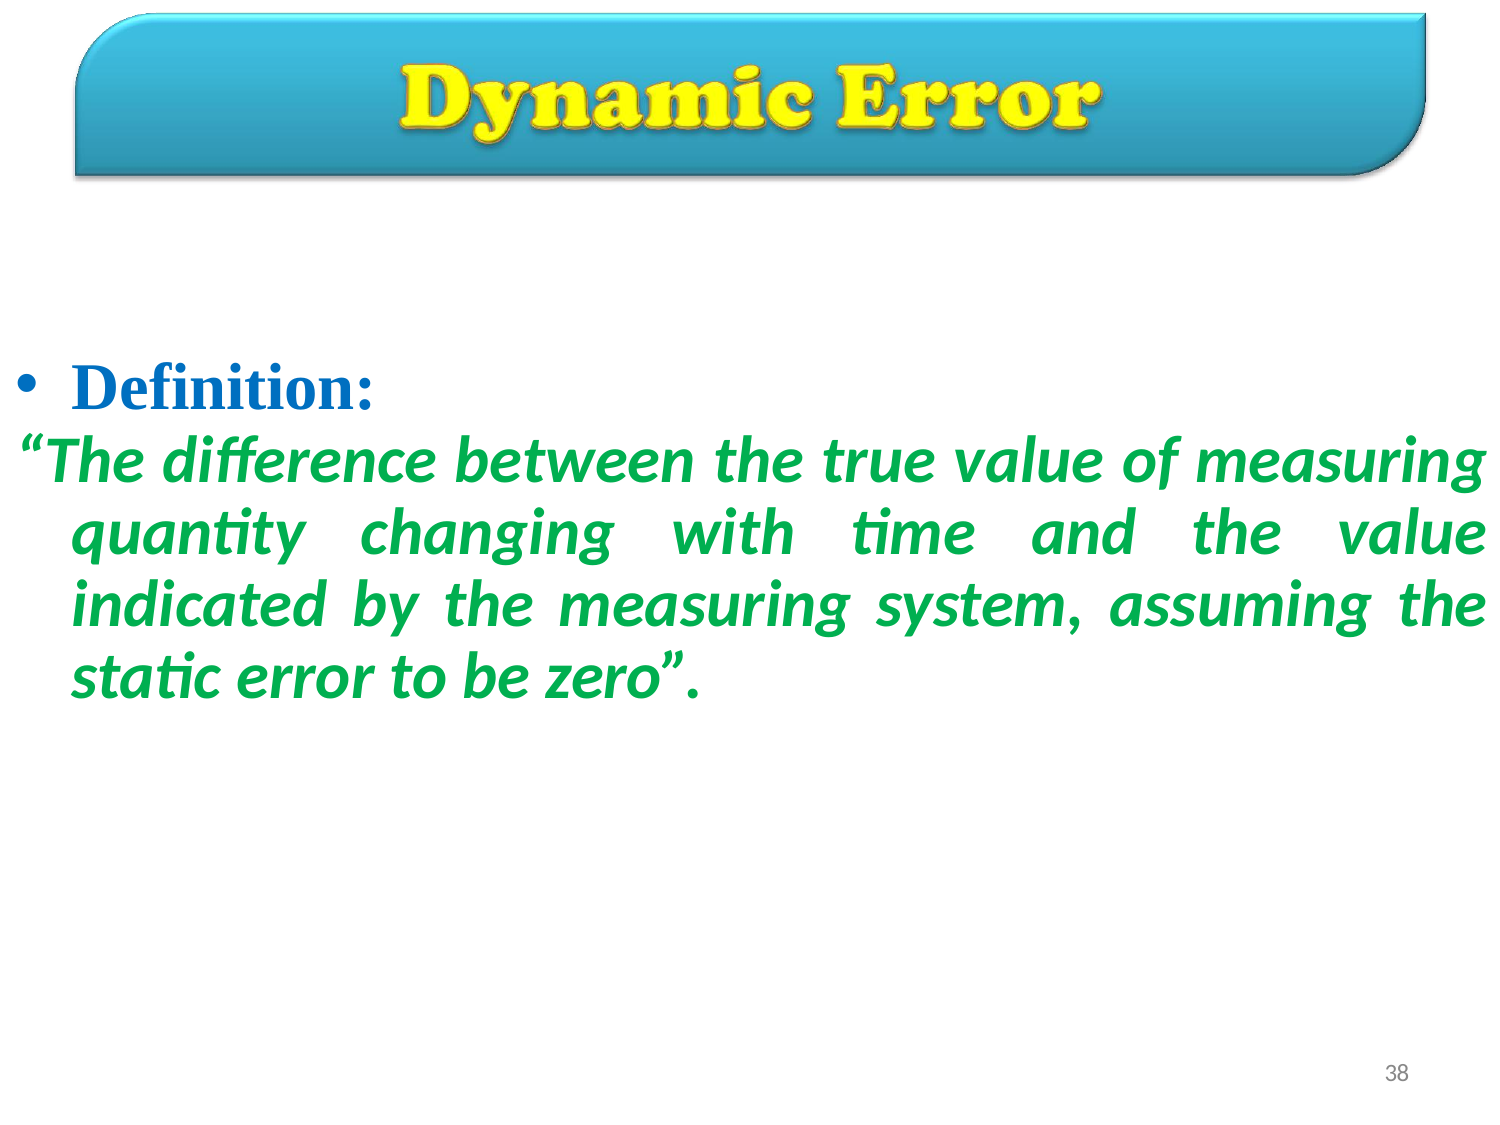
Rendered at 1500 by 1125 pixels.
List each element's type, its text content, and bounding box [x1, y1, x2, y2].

slide_number 38 [1378, 1049, 1419, 1125]
picture [69, 11, 1431, 185]
text_box Definition: “The difference between the true value of measuring quantity changing with time and the value indicated by the measuring system, assuming the static error to be zero”. [13, 345, 1488, 714]
